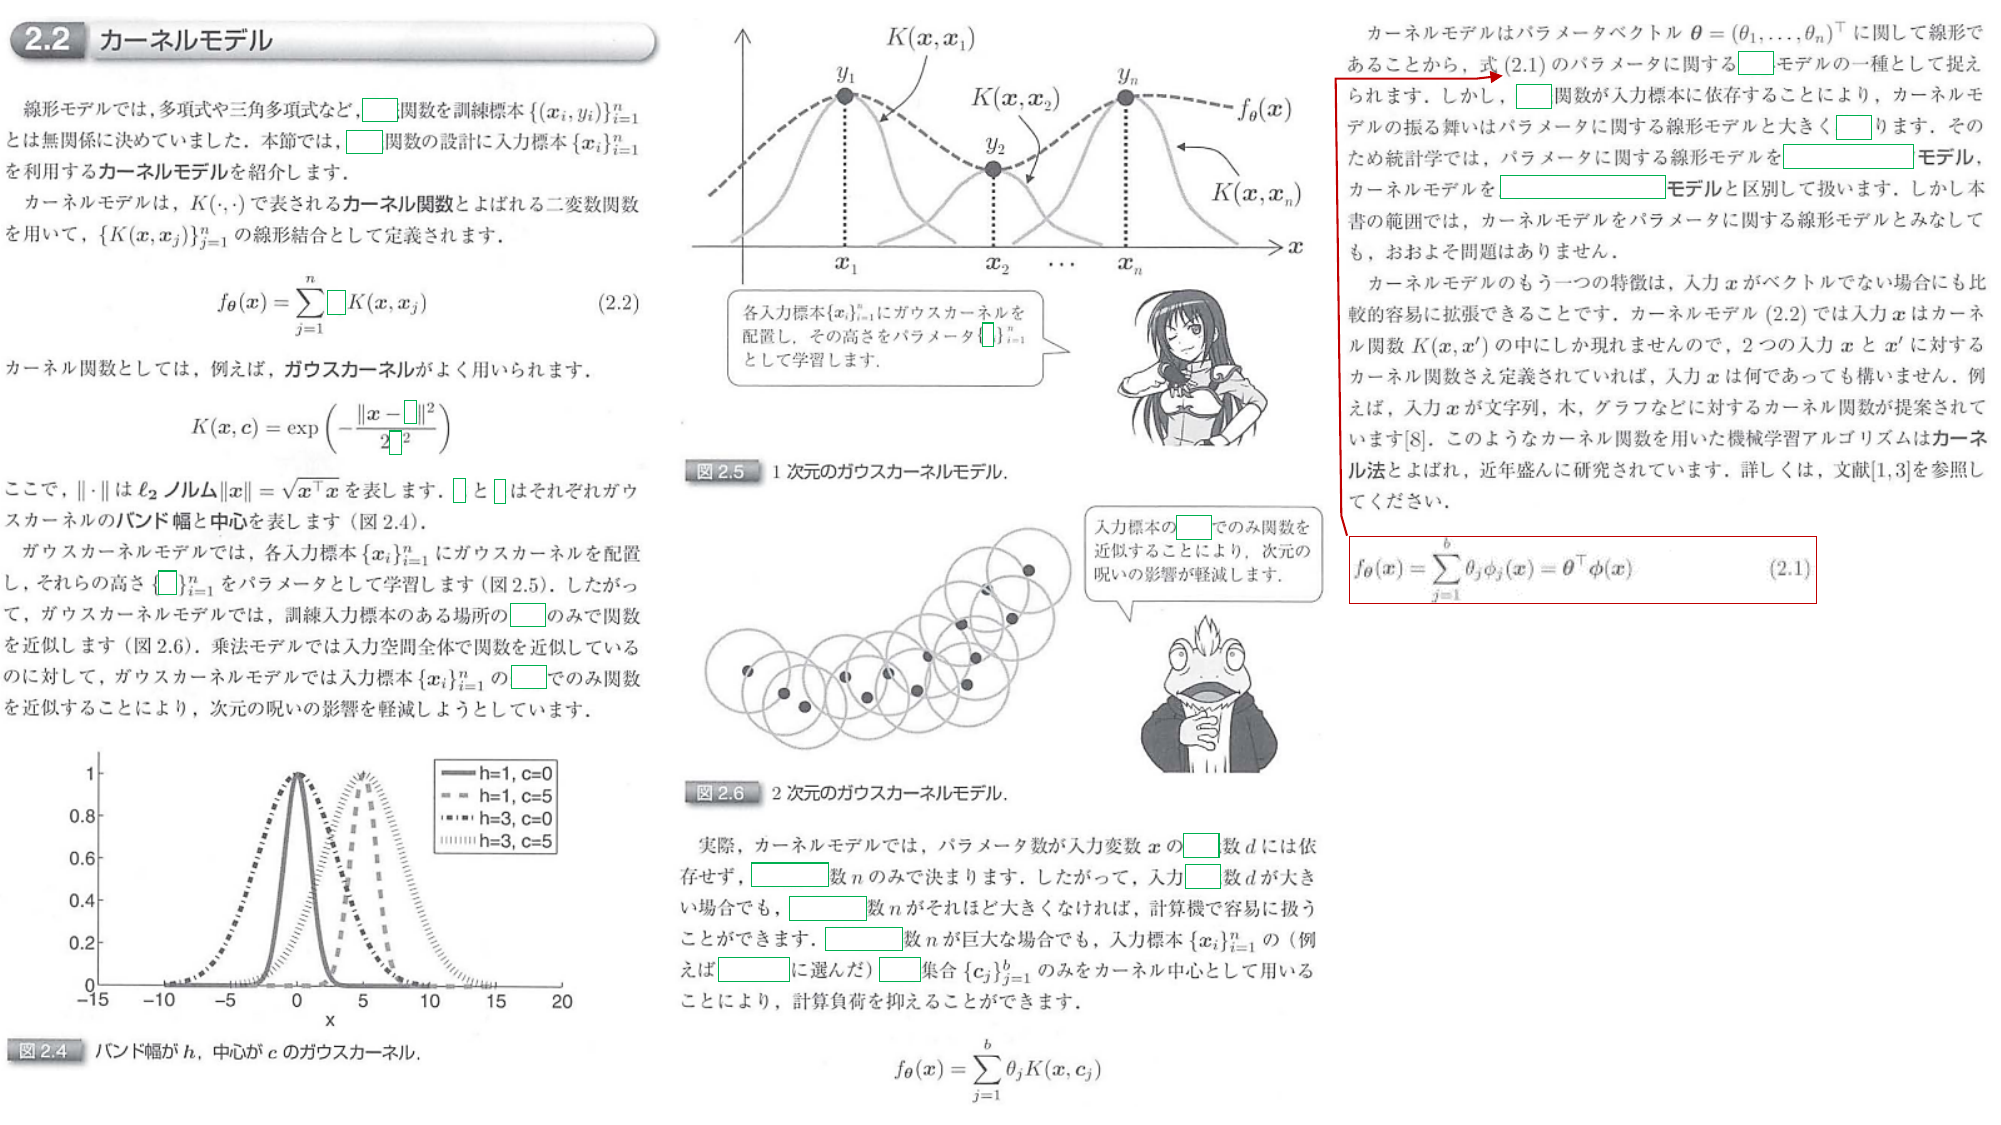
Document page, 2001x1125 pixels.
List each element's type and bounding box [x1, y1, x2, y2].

picture [0, 16, 662, 1071]
text_box [1334, 77, 1338, 340]
picture [1349, 536, 1817, 604]
picture [671, 17, 1329, 1107]
text_box [1341, 519, 1353, 536]
picture [1338, 18, 1992, 519]
